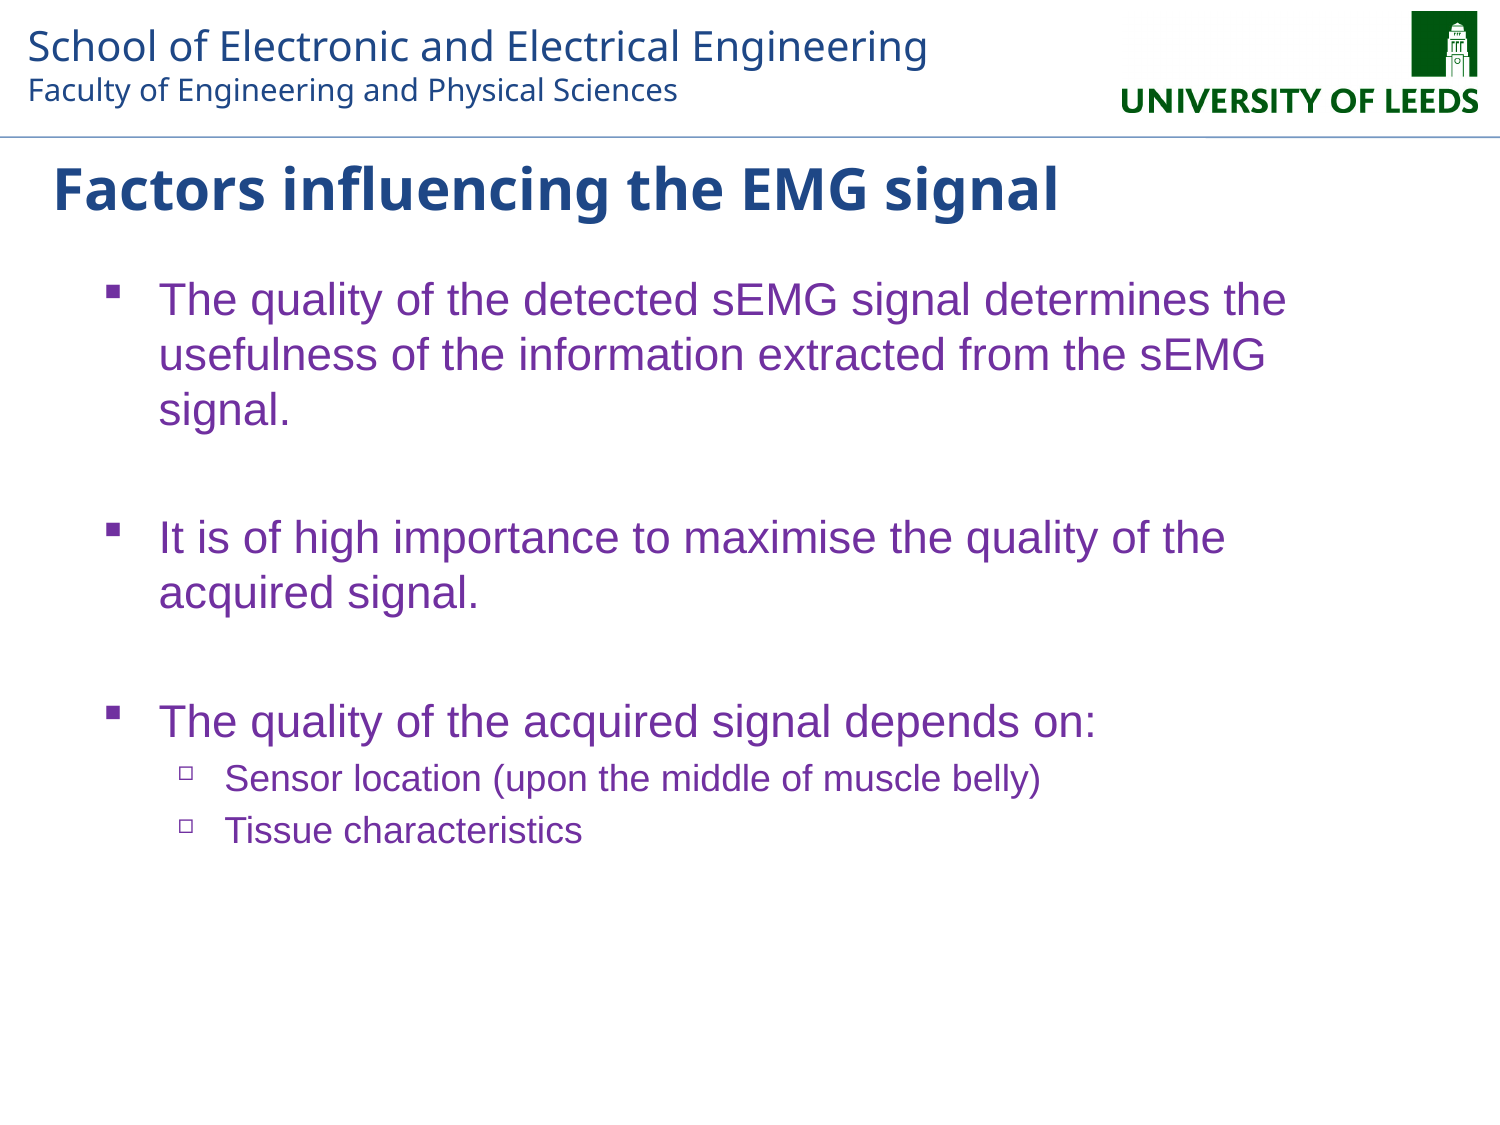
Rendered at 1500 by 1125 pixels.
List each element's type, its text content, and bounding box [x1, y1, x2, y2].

picture [1122, 11, 1478, 113]
title Factors influencing the EMG signal [37, 137, 1388, 238]
list The quality of the detected sEMG signal determines the usefulness of the information extracted from the sEMG signal. It is of high importance to maximise the quality of the acquired signal. The quality of the acquired signal depends on: Sensor location (upon the middle of muscle belly) Tissue characteristics [87, 262, 1388, 976]
